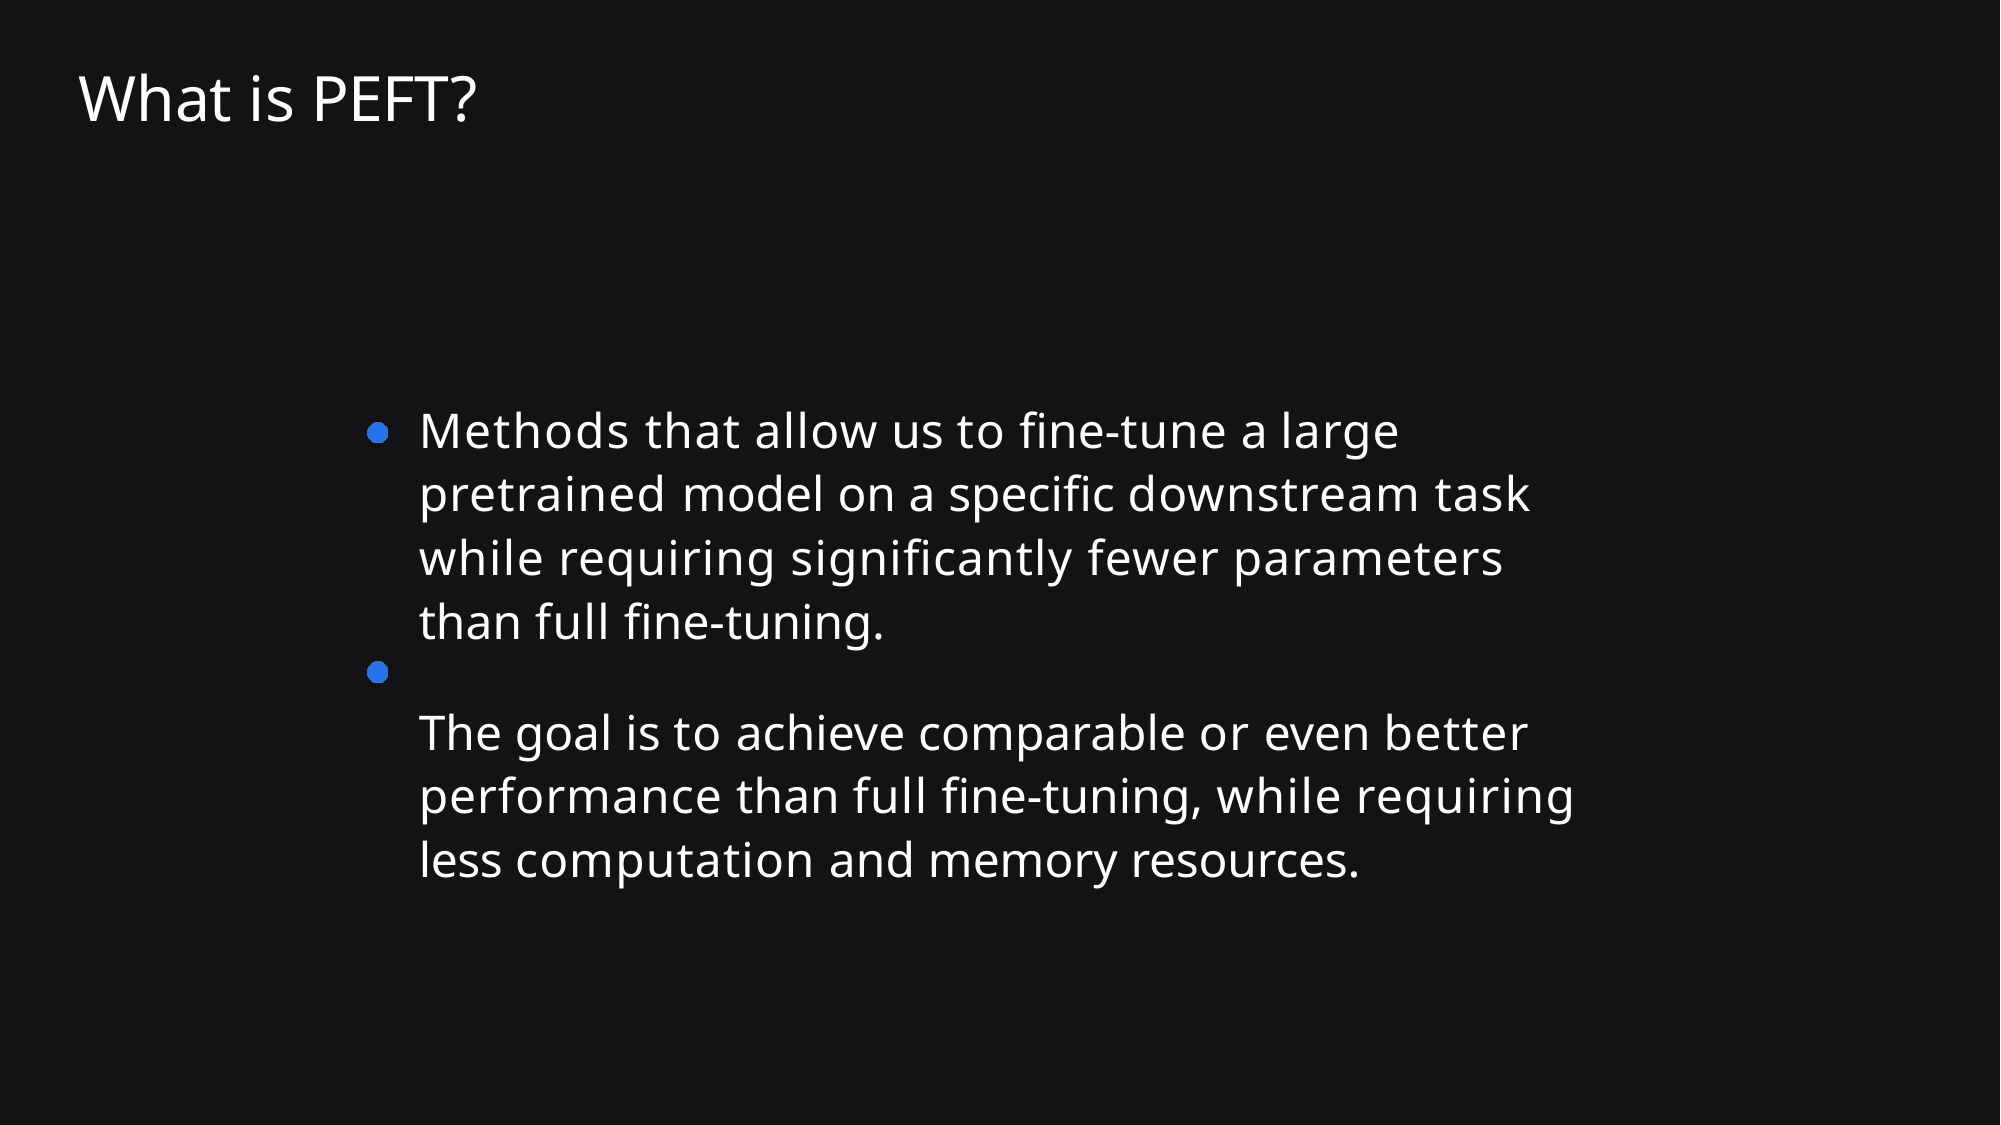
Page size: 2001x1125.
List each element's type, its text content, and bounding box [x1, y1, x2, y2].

picture [366, 422, 389, 444]
picture [366, 661, 389, 683]
list Methods that allow us to fine-tune a large pretrained model on a specific downstream task while requiring significantly fewer parameters than full fine-tuning. The goal is to achieve comparable or even better performance than full fine-tuning, while requiring less computation and memory resources. [416, 335, 1628, 1032]
title What is PEFT? [76, 57, 1924, 248]
